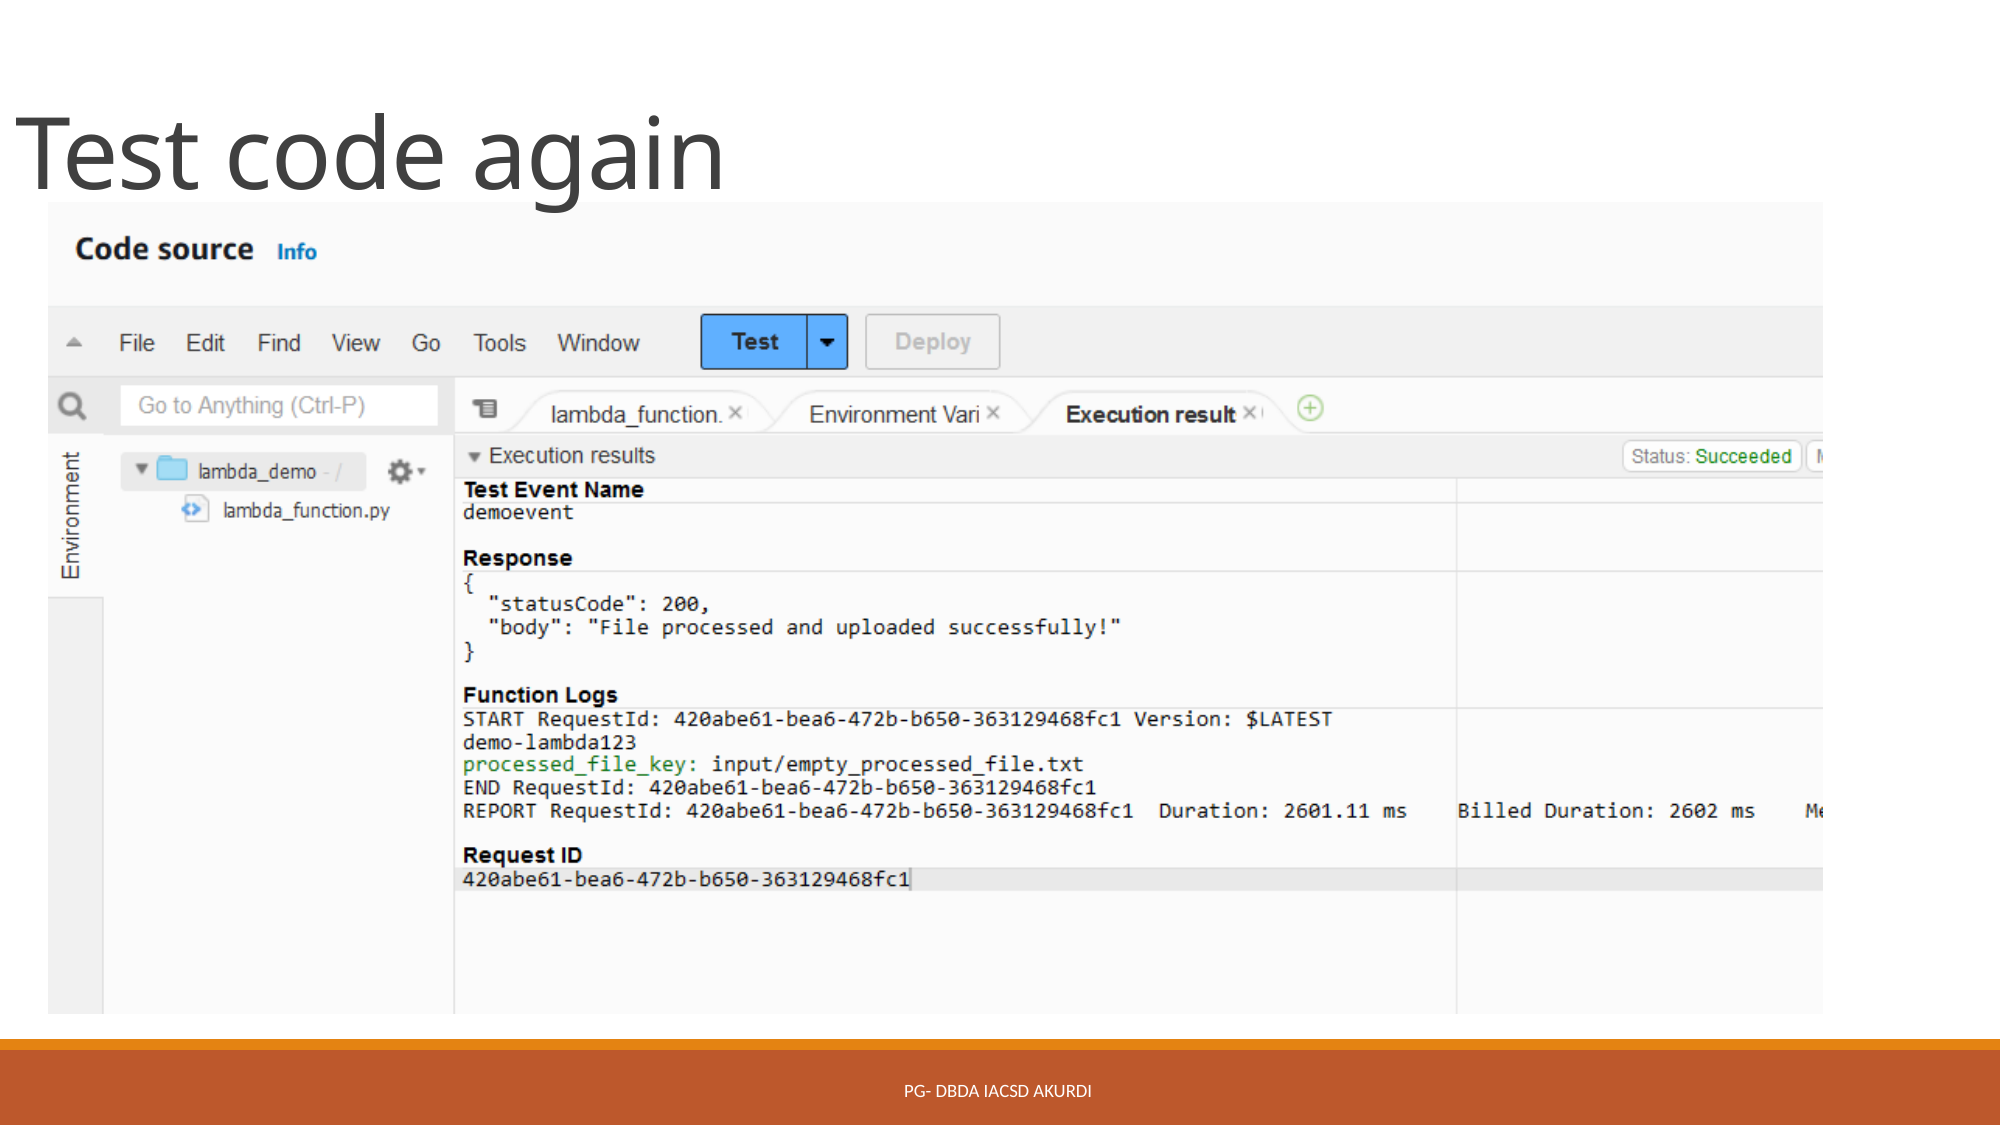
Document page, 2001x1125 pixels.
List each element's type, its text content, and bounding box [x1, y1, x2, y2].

footer PG- DBDA IACSD Akurdi [604, 1059, 1396, 1120]
title Test code again [0, 0, 1725, 218]
picture [48, 201, 1824, 1014]
